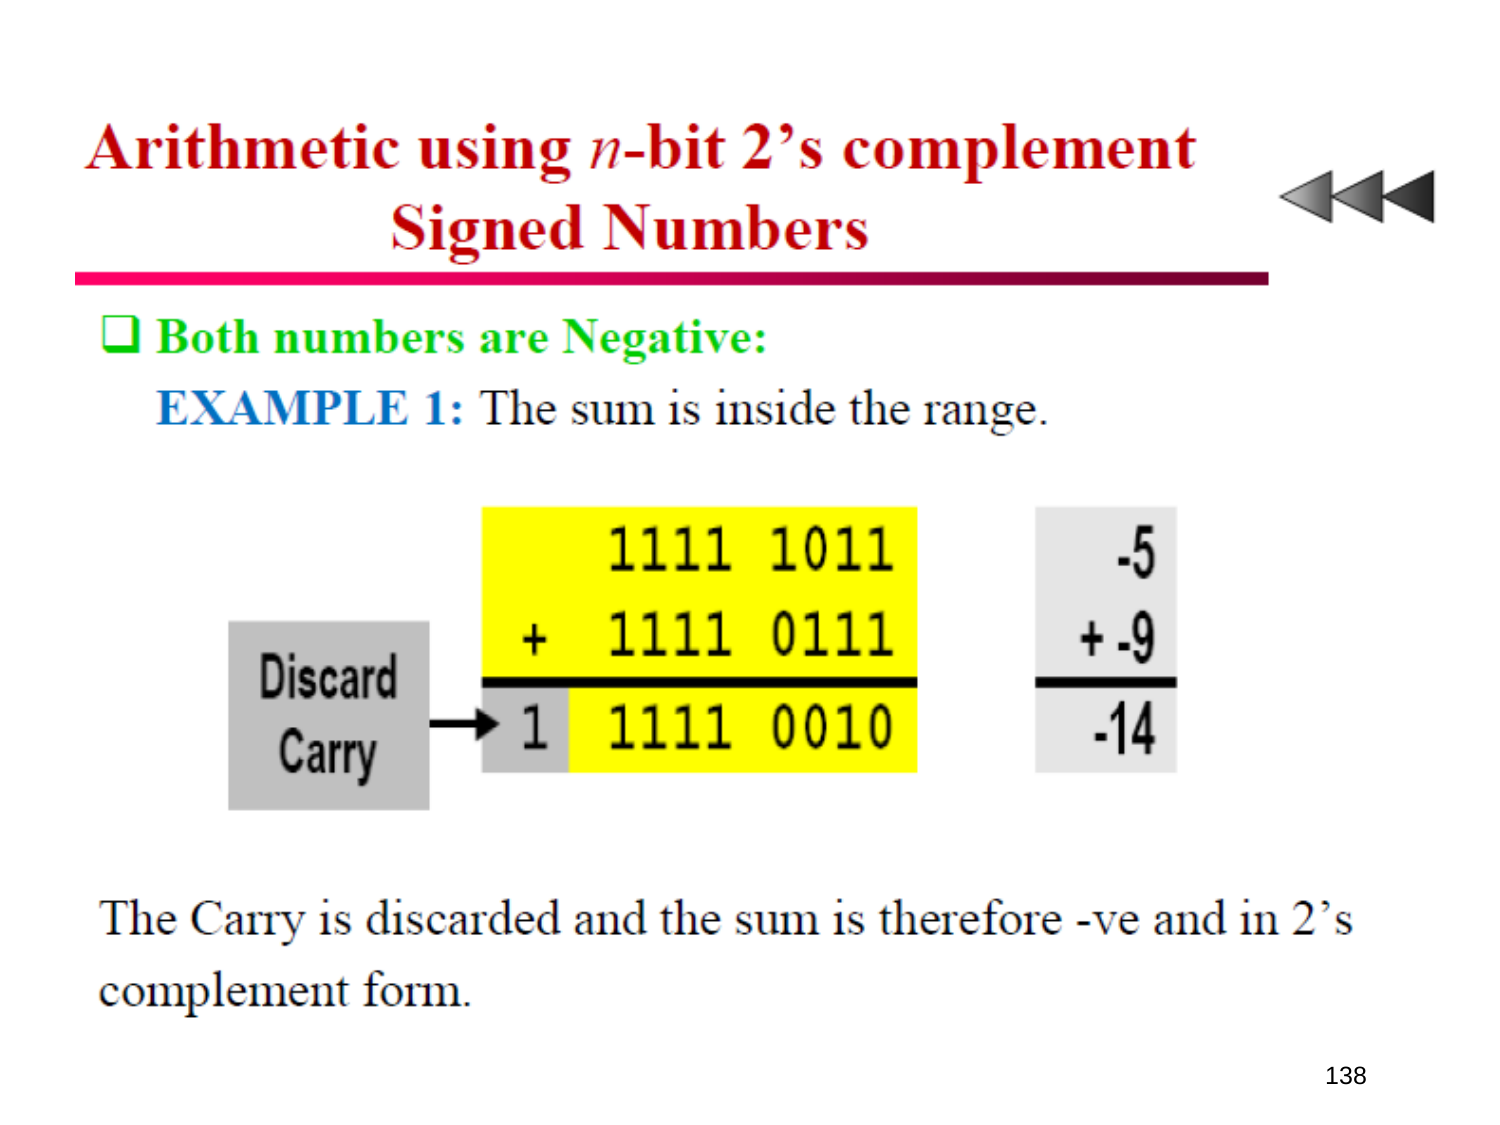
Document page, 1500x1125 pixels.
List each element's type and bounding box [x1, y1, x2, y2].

picture [74, 24, 1438, 1063]
